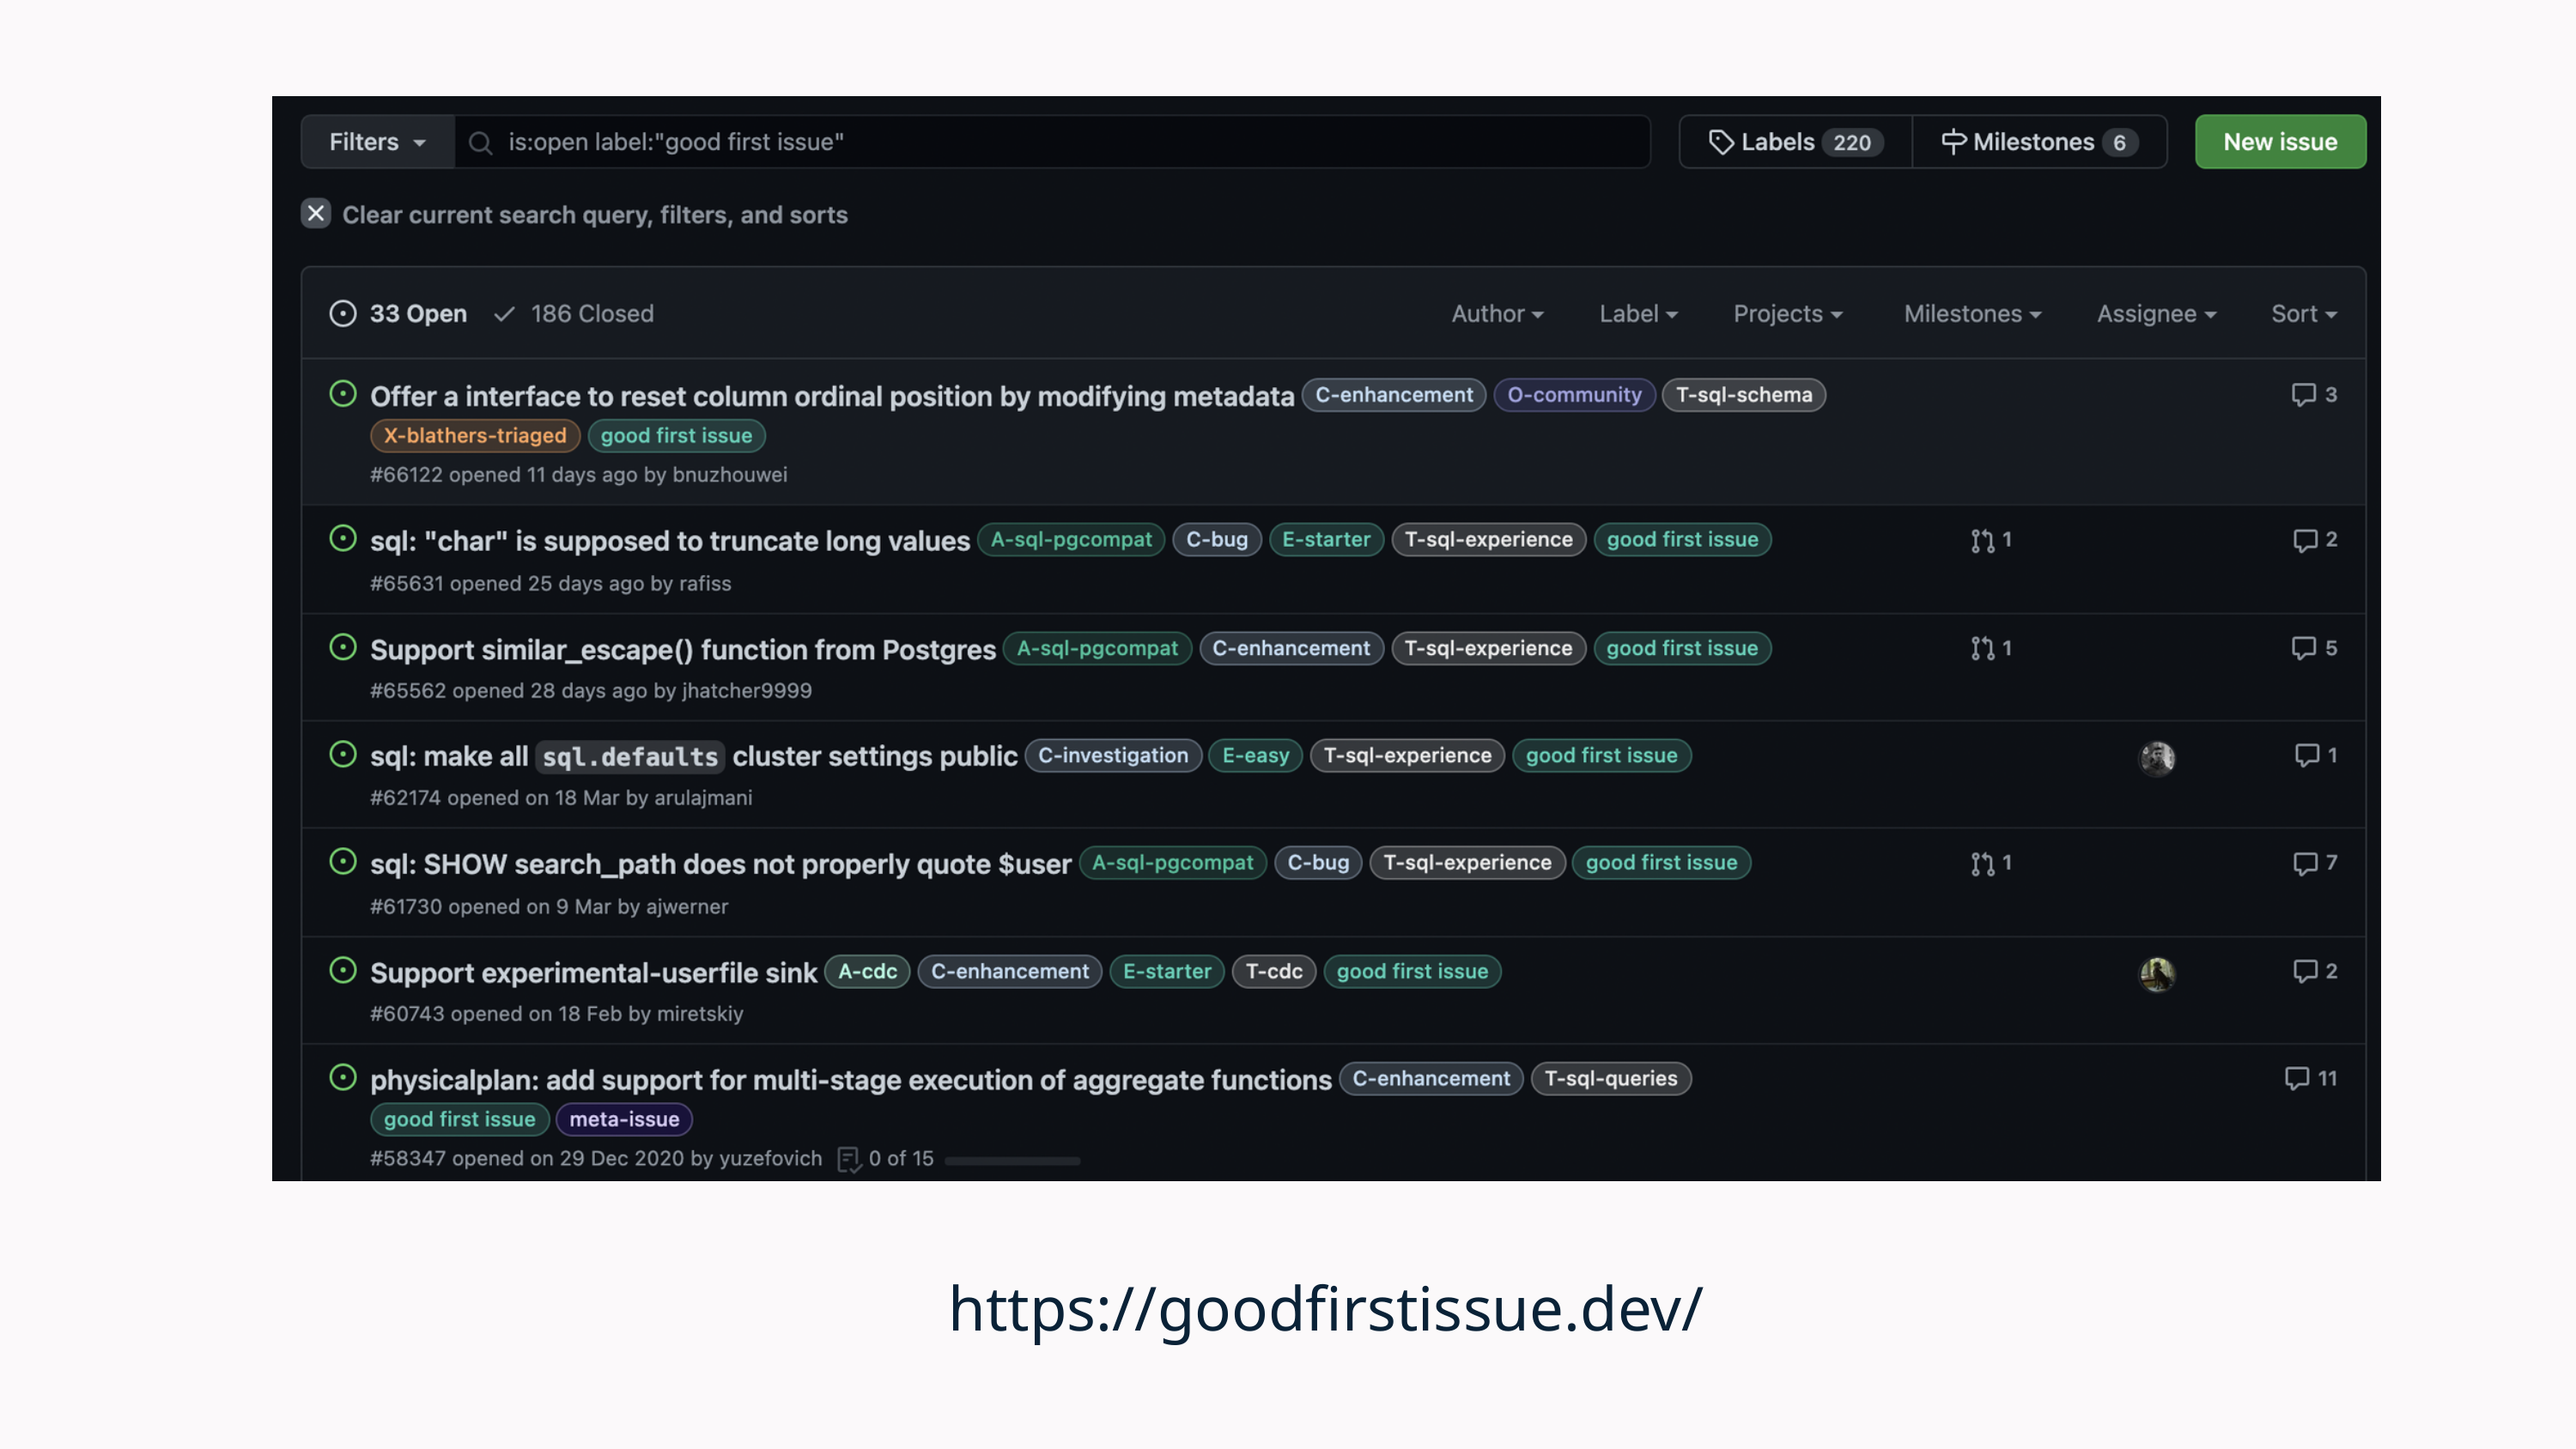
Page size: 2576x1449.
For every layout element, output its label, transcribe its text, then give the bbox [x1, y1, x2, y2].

text_box https://goodfirstissue.dev/ [272, 1258, 2381, 1343]
picture [271, 96, 2381, 1181]
